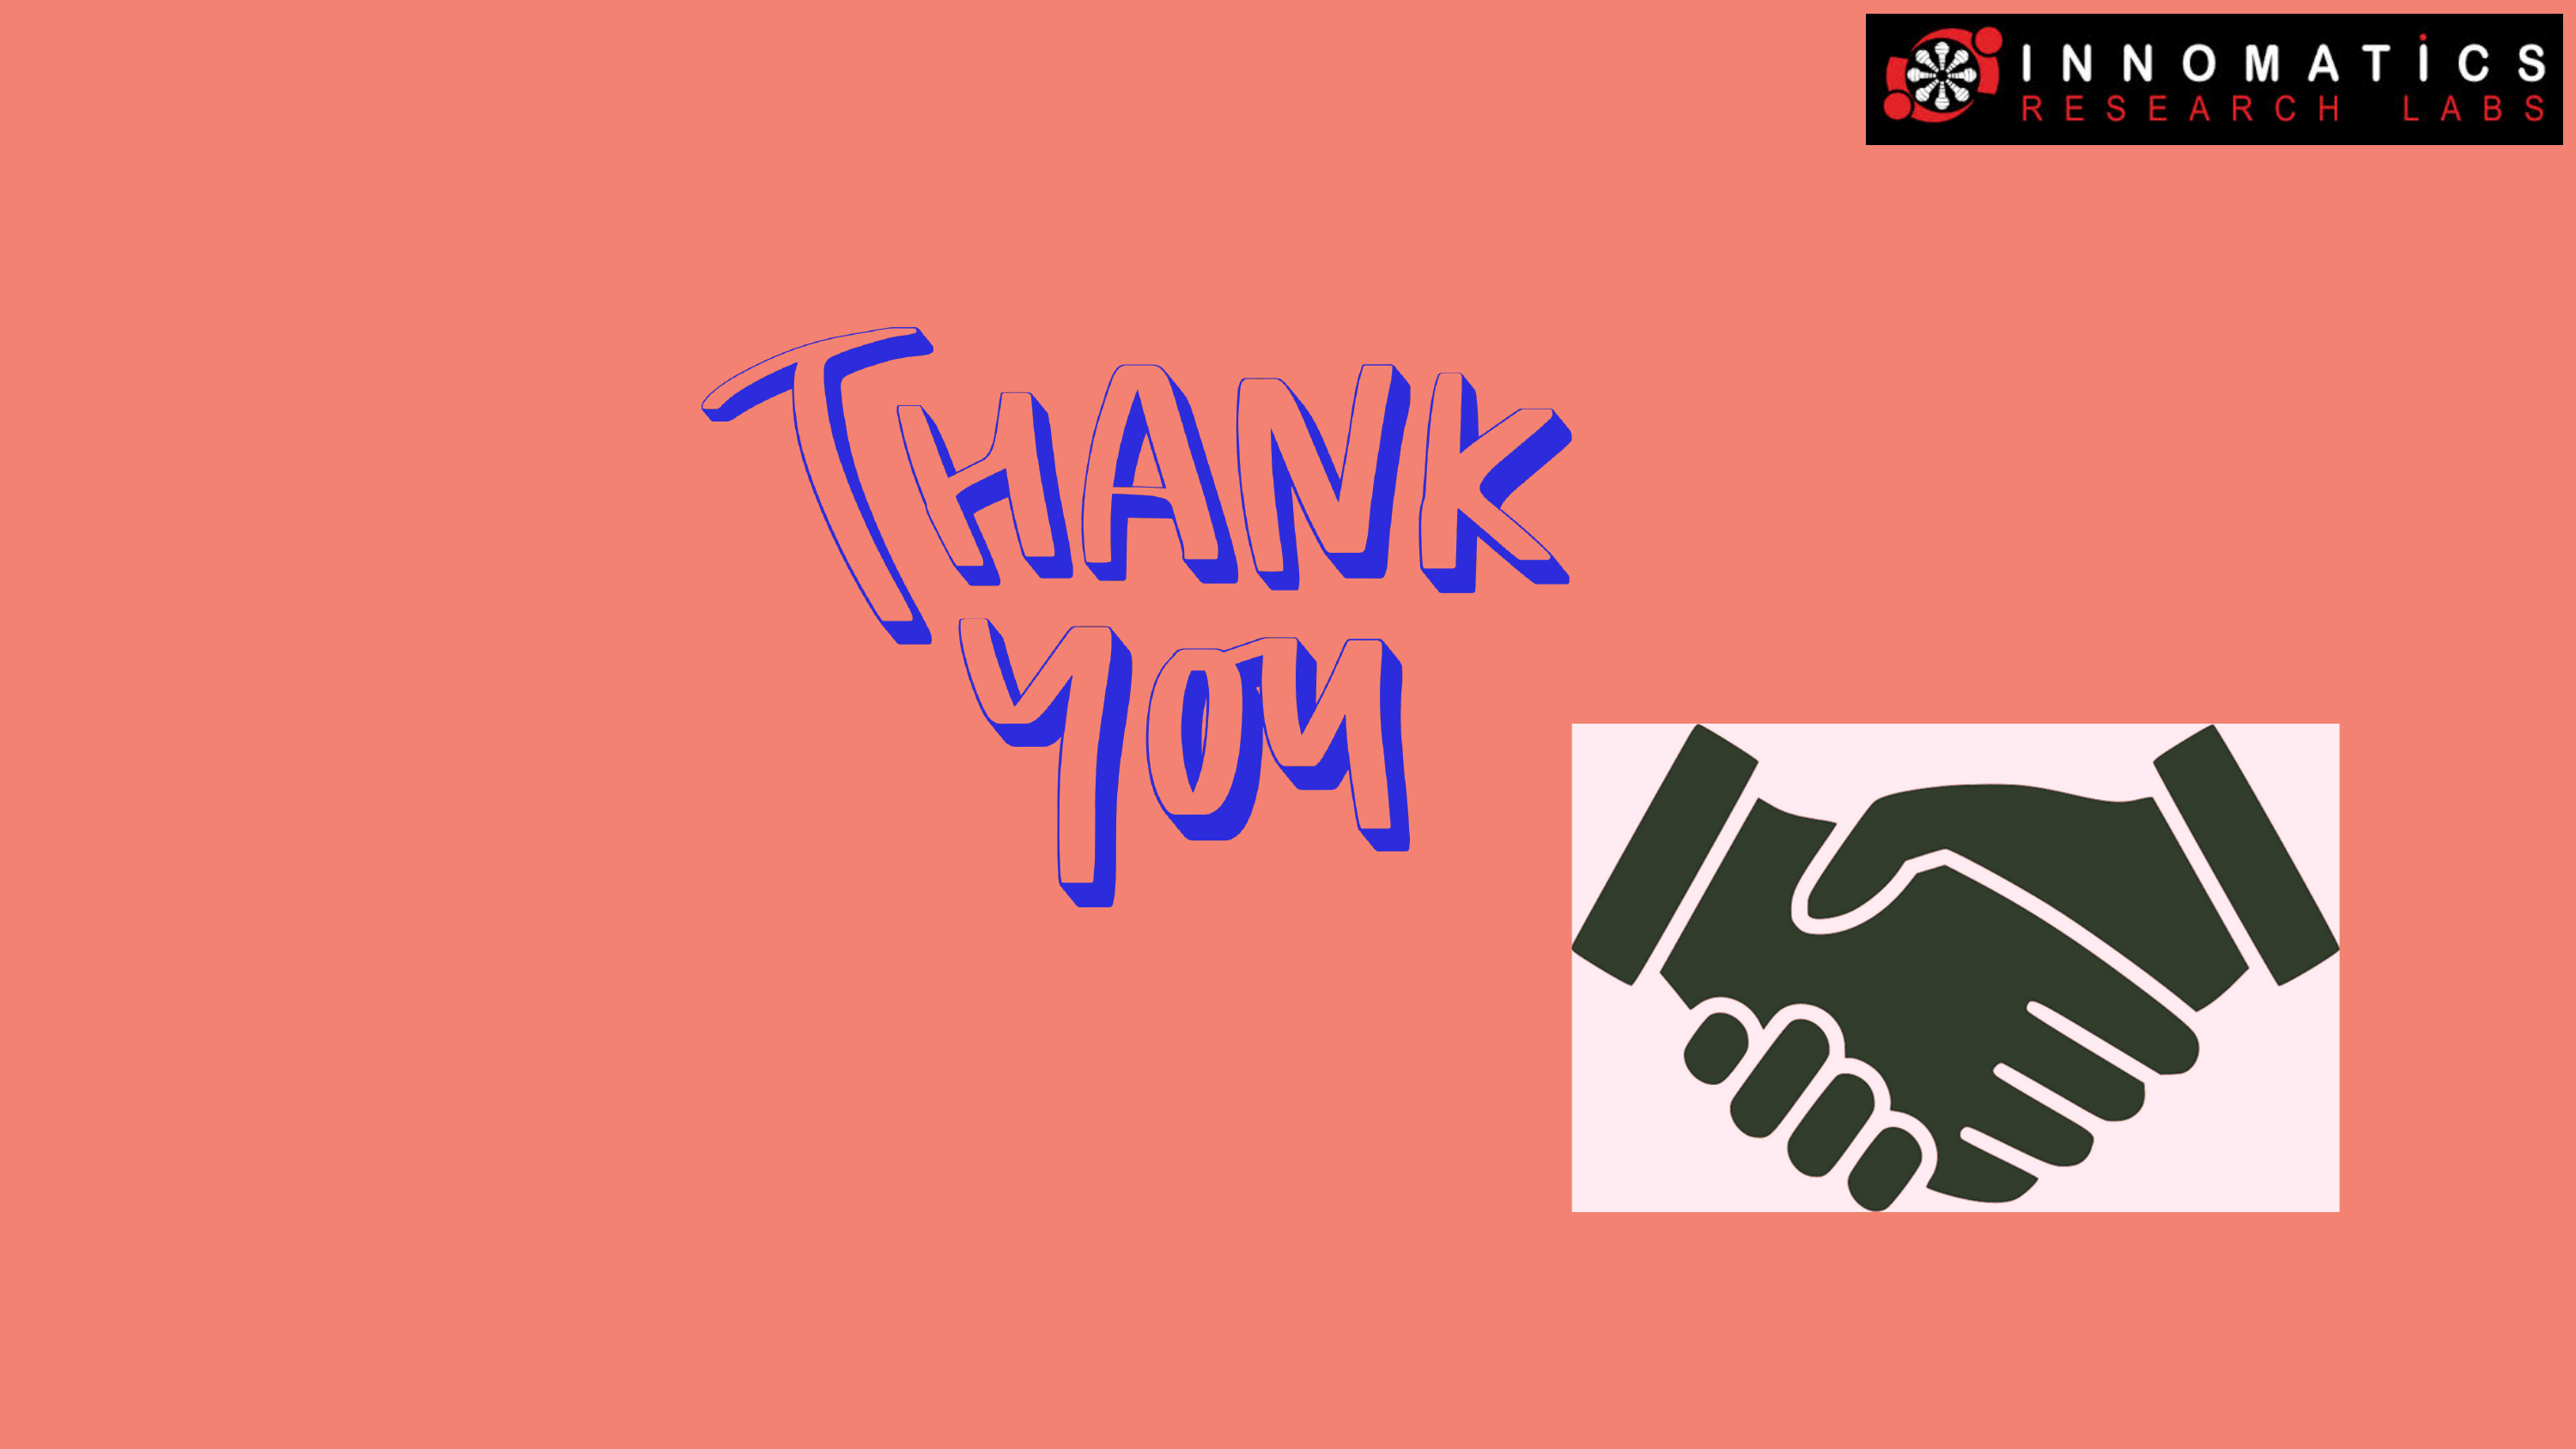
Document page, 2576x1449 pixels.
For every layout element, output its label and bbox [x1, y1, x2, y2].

text_box [701, 327, 1572, 907]
text_box [1866, 14, 2563, 145]
text_box [1571, 724, 2340, 1212]
